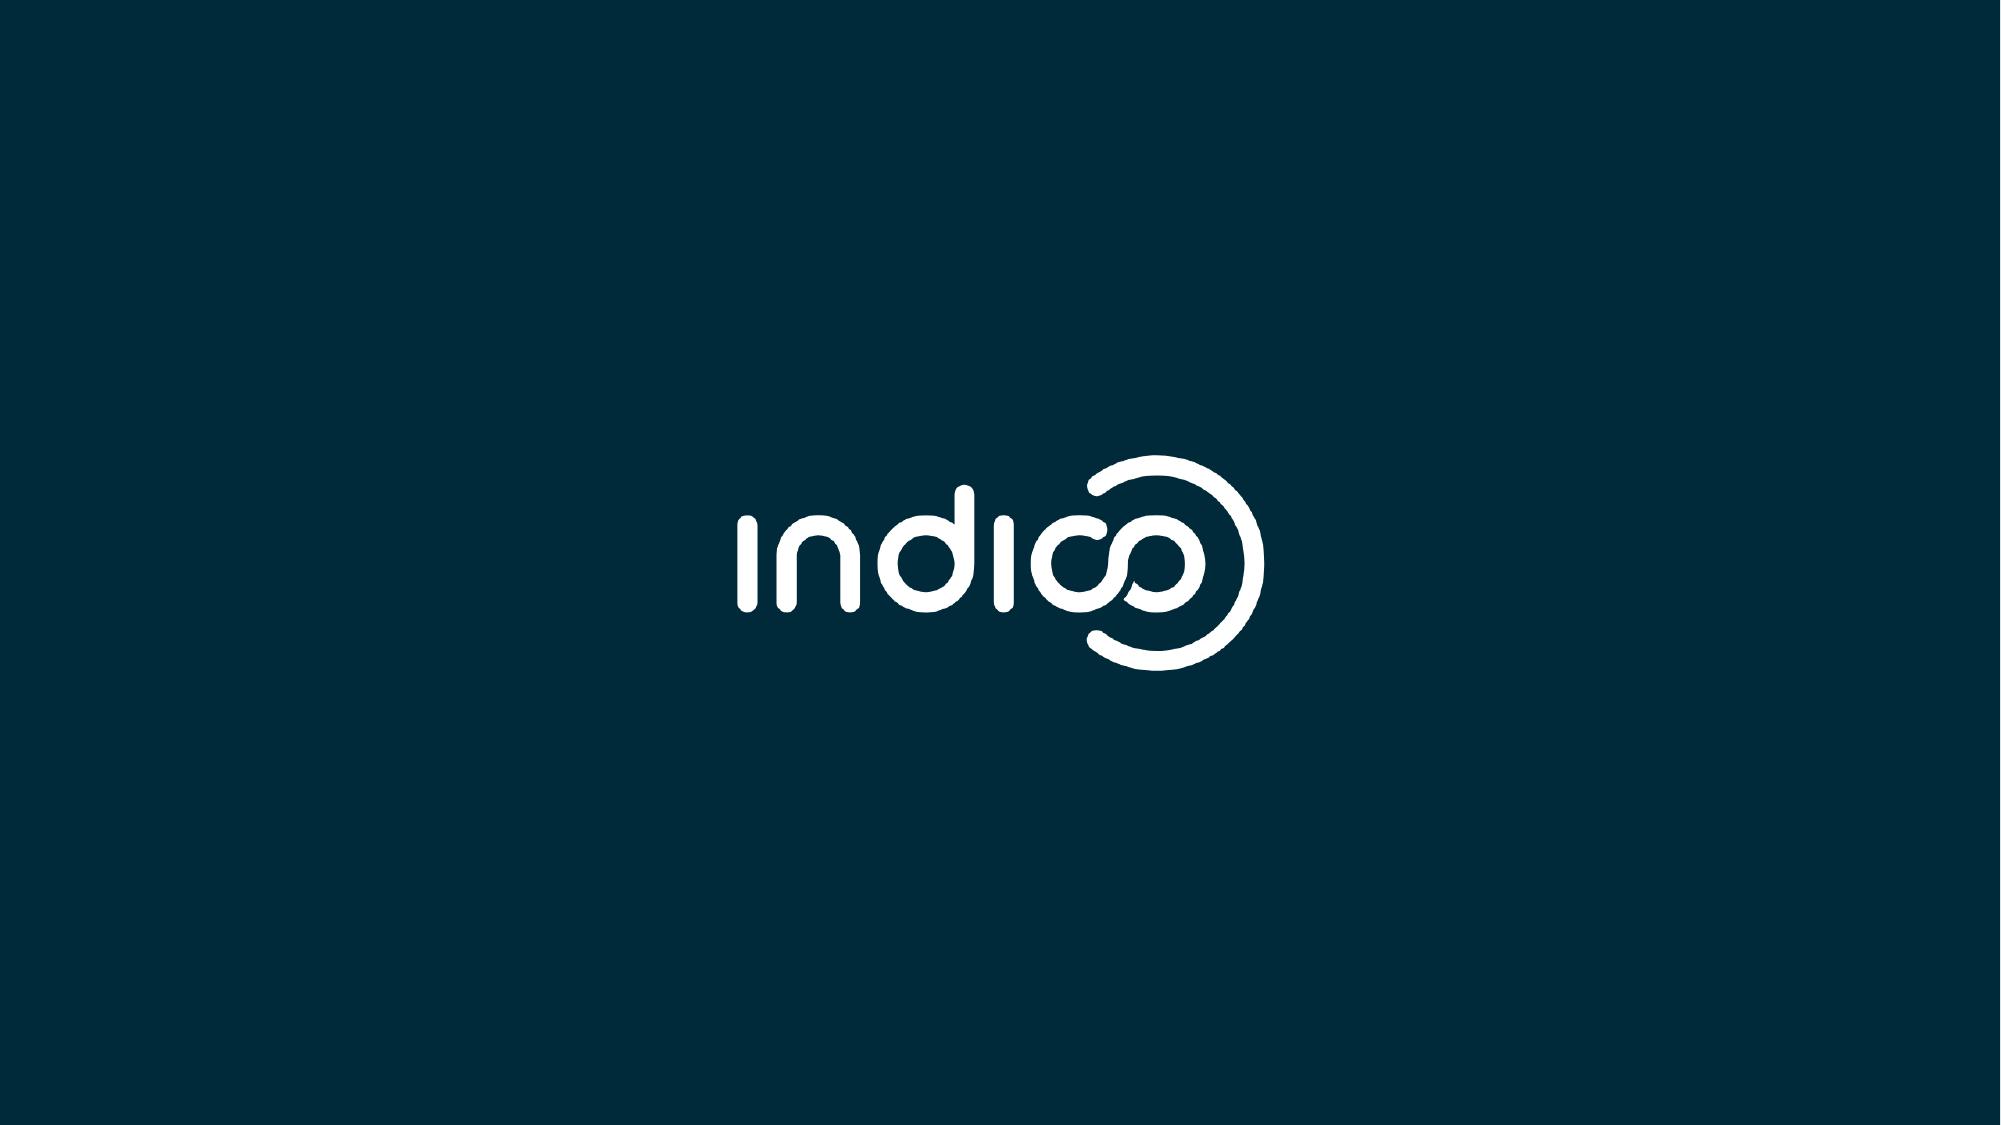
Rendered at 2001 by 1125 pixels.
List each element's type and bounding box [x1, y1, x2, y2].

picture [994, 516, 1013, 612]
picture [1087, 456, 1264, 670]
picture [738, 516, 757, 612]
picture [777, 516, 860, 612]
picture [878, 485, 974, 612]
picture [1031, 516, 1205, 612]
